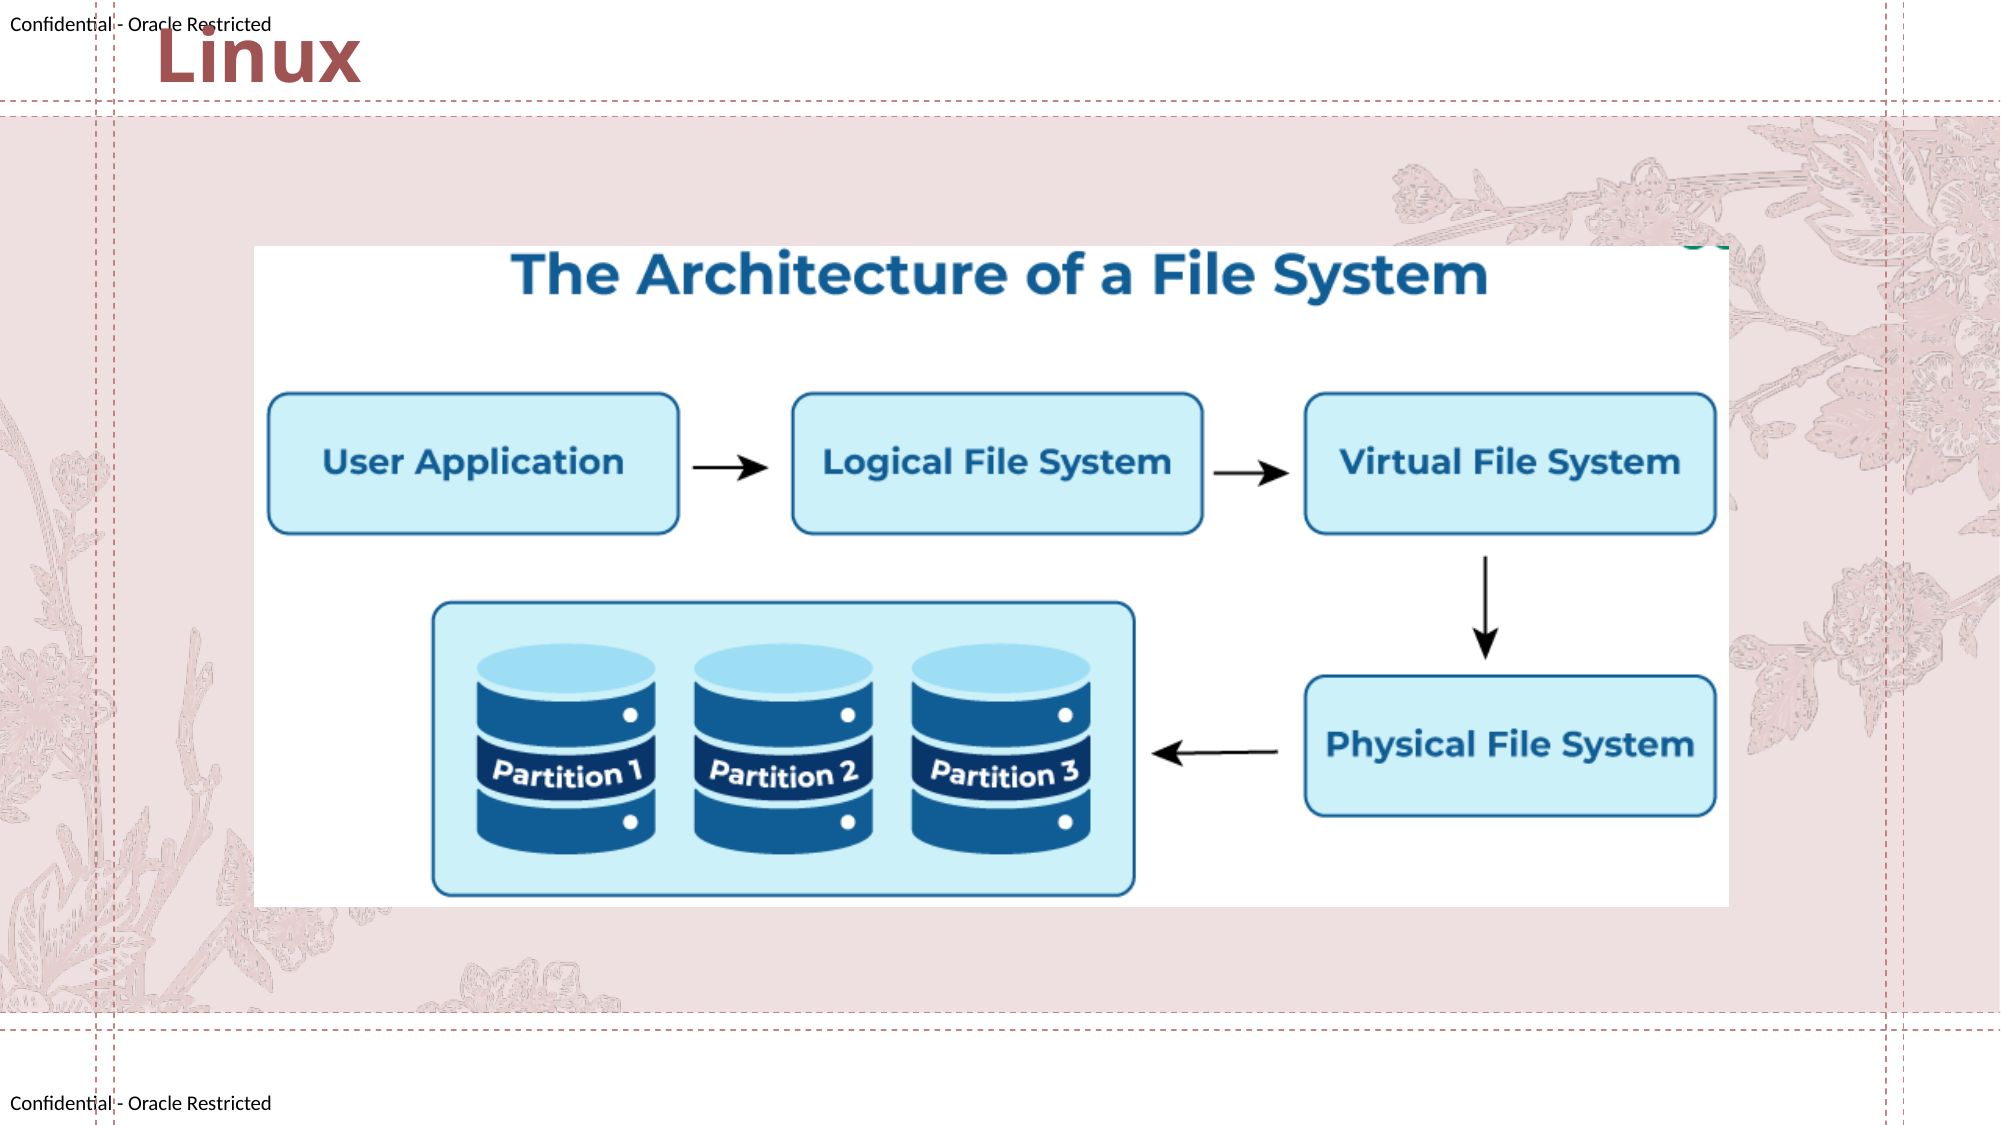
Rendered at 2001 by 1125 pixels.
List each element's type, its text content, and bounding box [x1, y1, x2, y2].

text_box Linux [139, 0, 1141, 105]
picture [0, 116, 2000, 1013]
